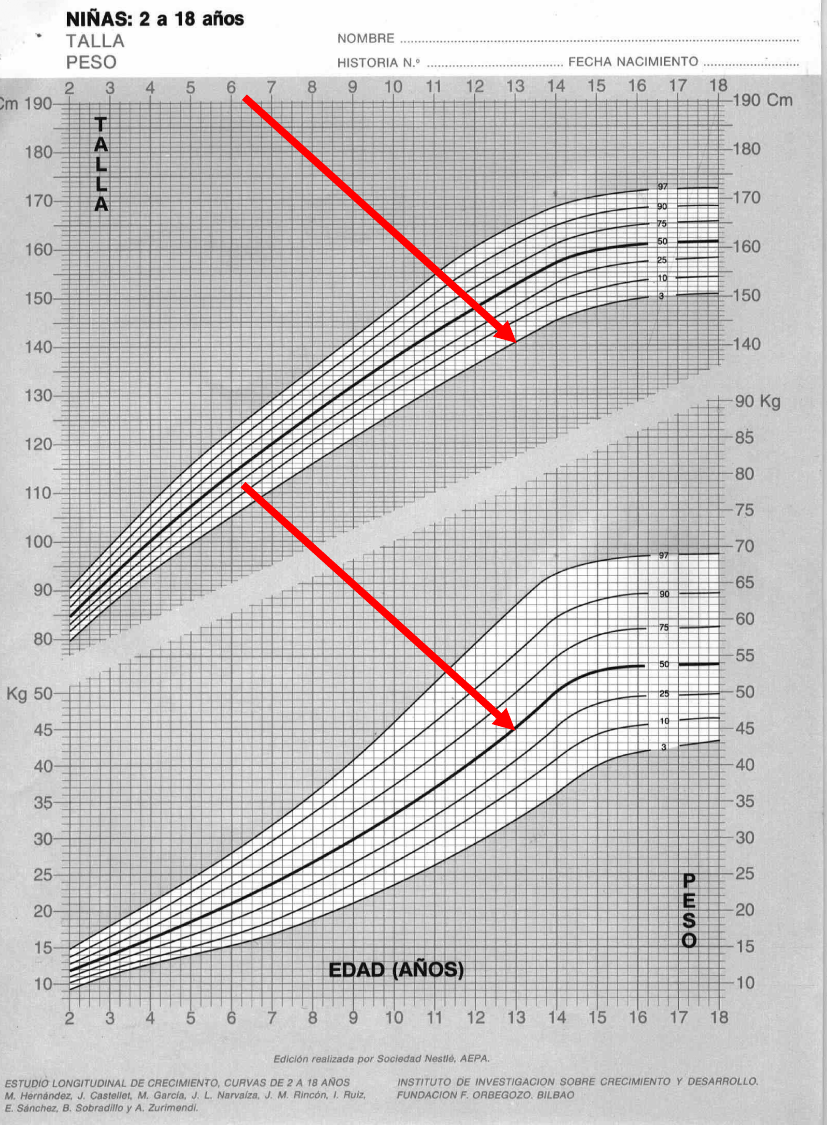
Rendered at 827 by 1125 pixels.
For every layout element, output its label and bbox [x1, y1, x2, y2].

text_box [244, 97, 517, 344]
picture [0, 0, 827, 1125]
text_box [242, 484, 516, 731]
